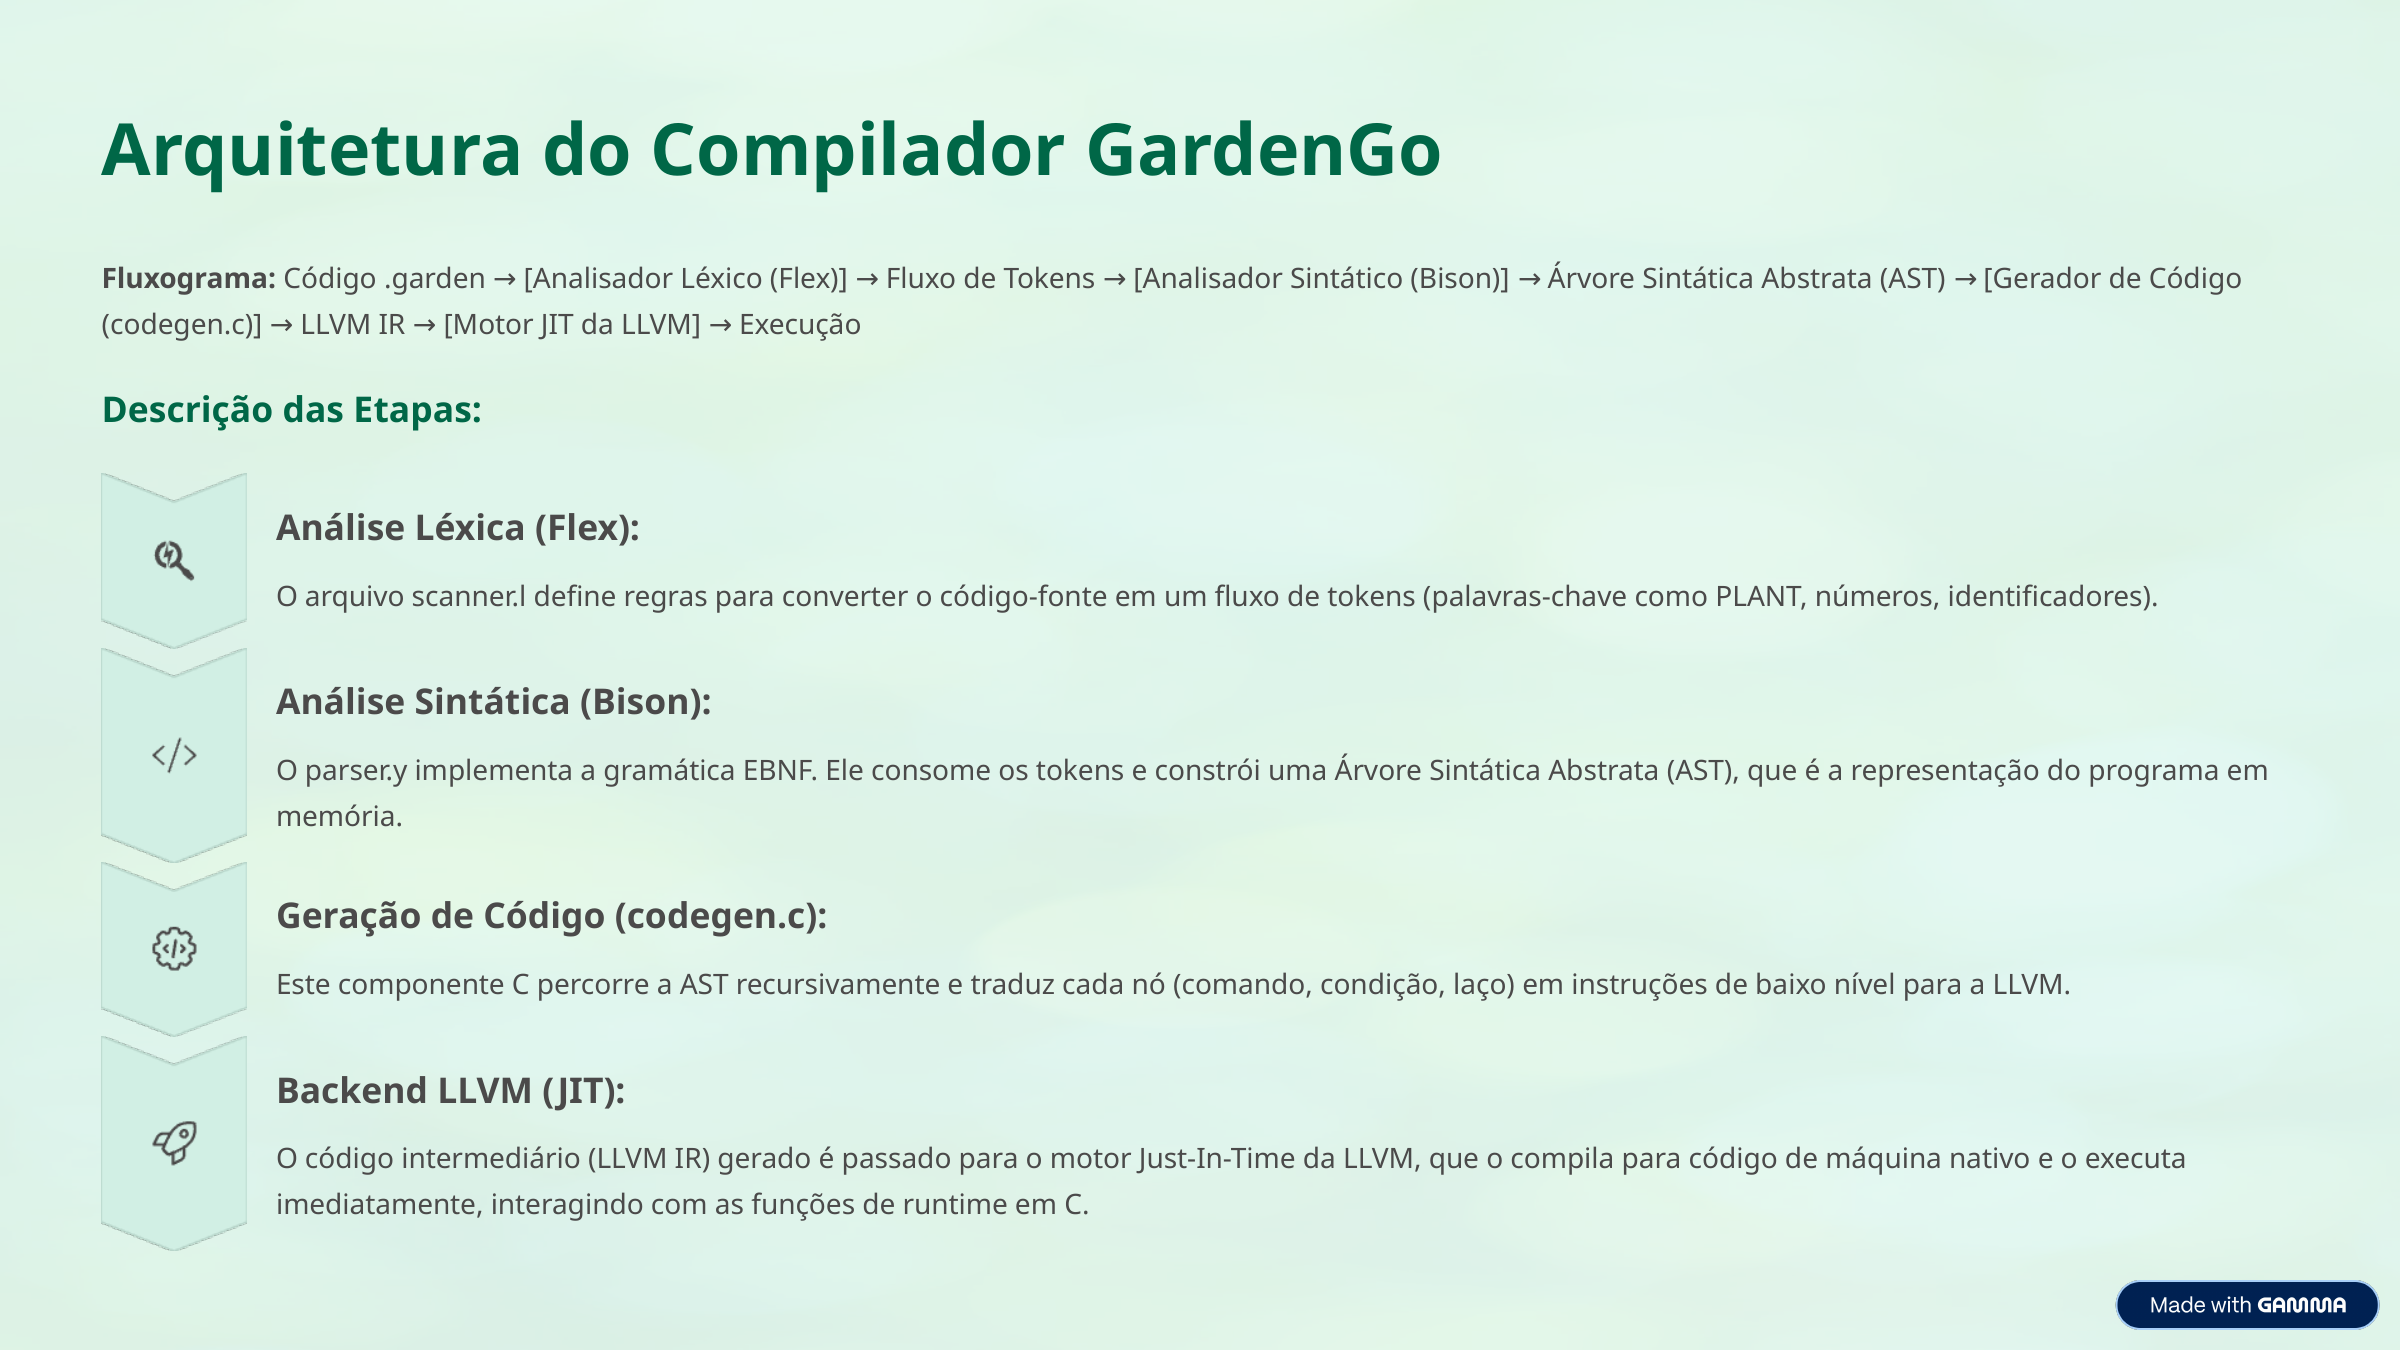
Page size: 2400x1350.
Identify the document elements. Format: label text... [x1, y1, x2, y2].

text_box Este componente C percorre a AST recursivamente e traduz cada nó (comando, condição, laço) em instruções de baixo nível para a LLVM. [276, 954, 2299, 1001]
text_box Fluxograma: Código .garden → [Analisador Léxico (Flex)] → Fluxo de Tokens → [Analisador Sintático (Bison)] → Árvore Sintática Abstrata (AST) → [Gerador de Código (codegen.c)] → LLVM IR → [Motor JIT da LLVM] → Execução [101, 248, 2299, 342]
text_box Geração de Código (codegen.c): [276, 891, 854, 937]
text_box O código intermediário (LLVM IR) gerado é passado para o motor Just-In-Time da LLVM, que o compila para código de máquina nativo e o executa imediatamente, interagindo com as funções de runtime em C. [276, 1128, 2299, 1222]
picture [2106, 1271, 2389, 1339]
picture [101, 473, 248, 1251]
text_box O arquivo scanner.l define regras para converter o código-fonte em um fluxo de tokens (palavras-chave como PLANT, números, identificadores). [276, 565, 2299, 613]
text_box Backend LLVM (JIT): [276, 1065, 660, 1112]
text_box O parser.y implementa a gramática EBNF. Ele consome os tokens e constrói uma Árvore Sintática Abstrata (AST), que é a representação do programa em memória. [276, 740, 2299, 834]
text_box Arquitetura do Compilador GardenGo [101, 99, 1495, 191]
text_box Descrição das Etapas: [101, 384, 501, 431]
text_box Análise Léxica (Flex): [276, 503, 671, 549]
text_box Análise Sintática (Bison): [276, 677, 740, 723]
